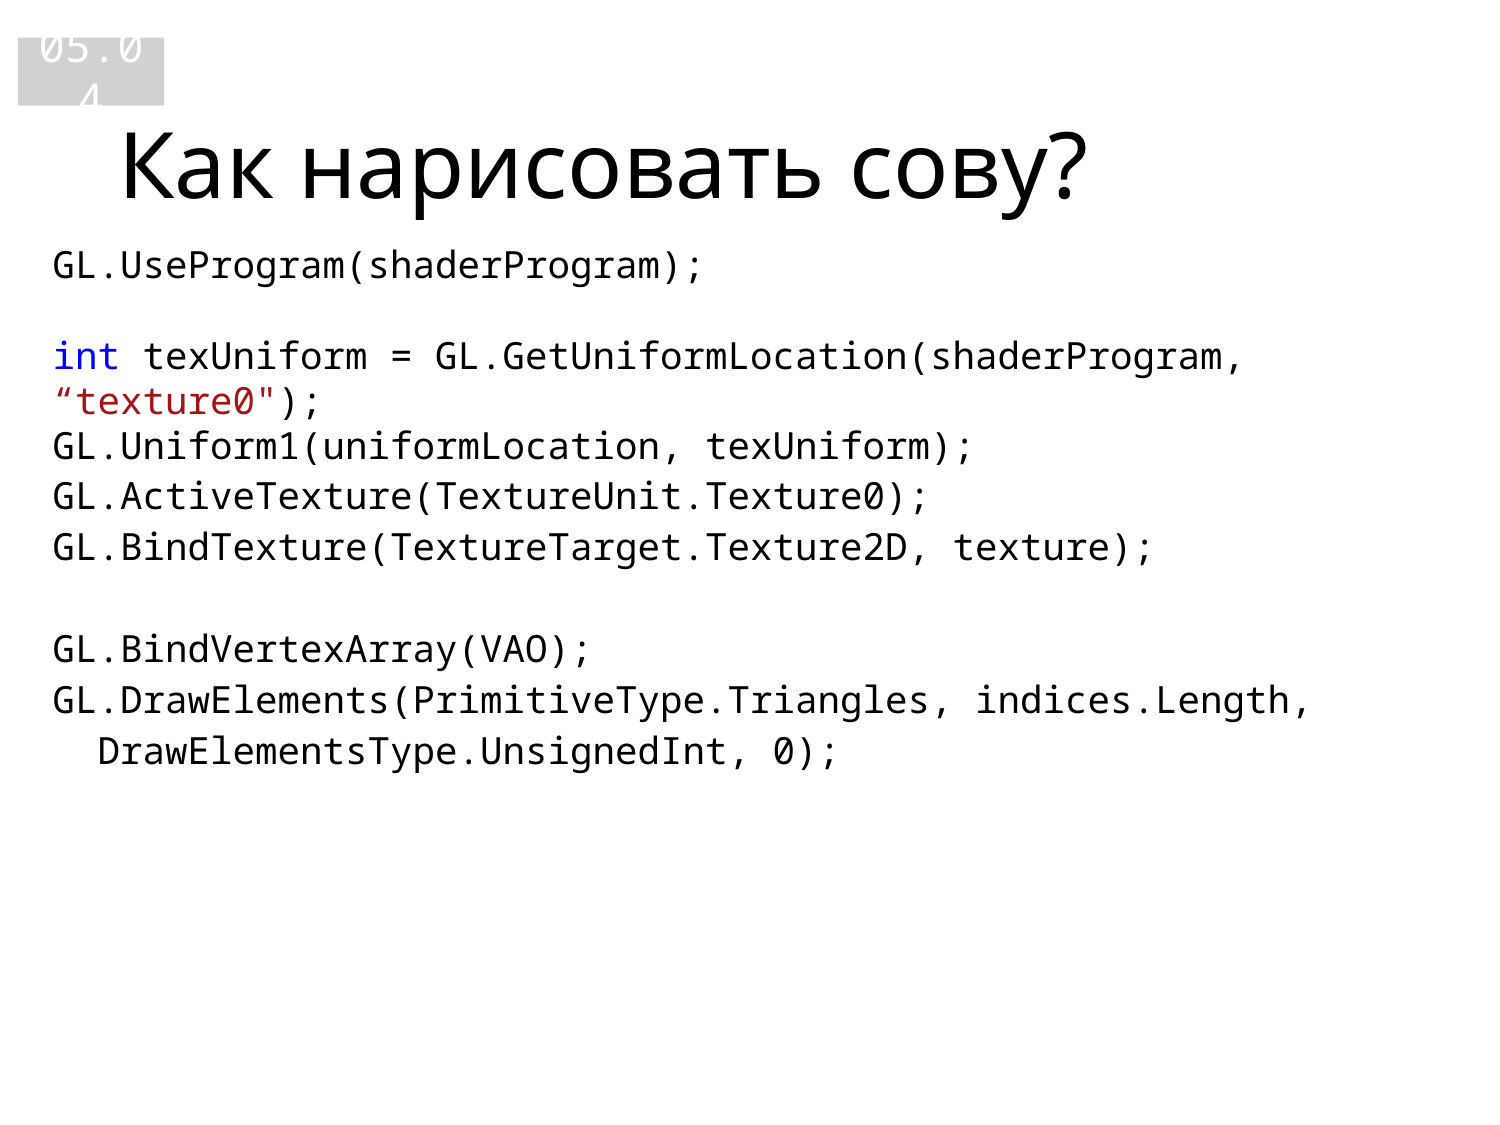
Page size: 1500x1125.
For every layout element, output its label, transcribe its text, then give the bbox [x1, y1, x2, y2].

text_box 05.04 [17, 37, 165, 106]
title Как нарисовать сову? [103, 59, 1397, 239]
list GL.UseProgram(shaderProgram); int texUniform = GL.GetUniformLocation(shaderProgram, “texture0"); GL.Uniform1(uniformLocation, texUniform); GL.ActiveTexture(TextureUnit.Texture0); GL.BindTexture(TextureTarget.Texture2D, texture); GL.BindVertexArray(VAO); GL.DrawElements(PrimitiveType.Triangles, indices.Length, DrawElementsType.UnsignedInt, 0); [37, 239, 1500, 865]
